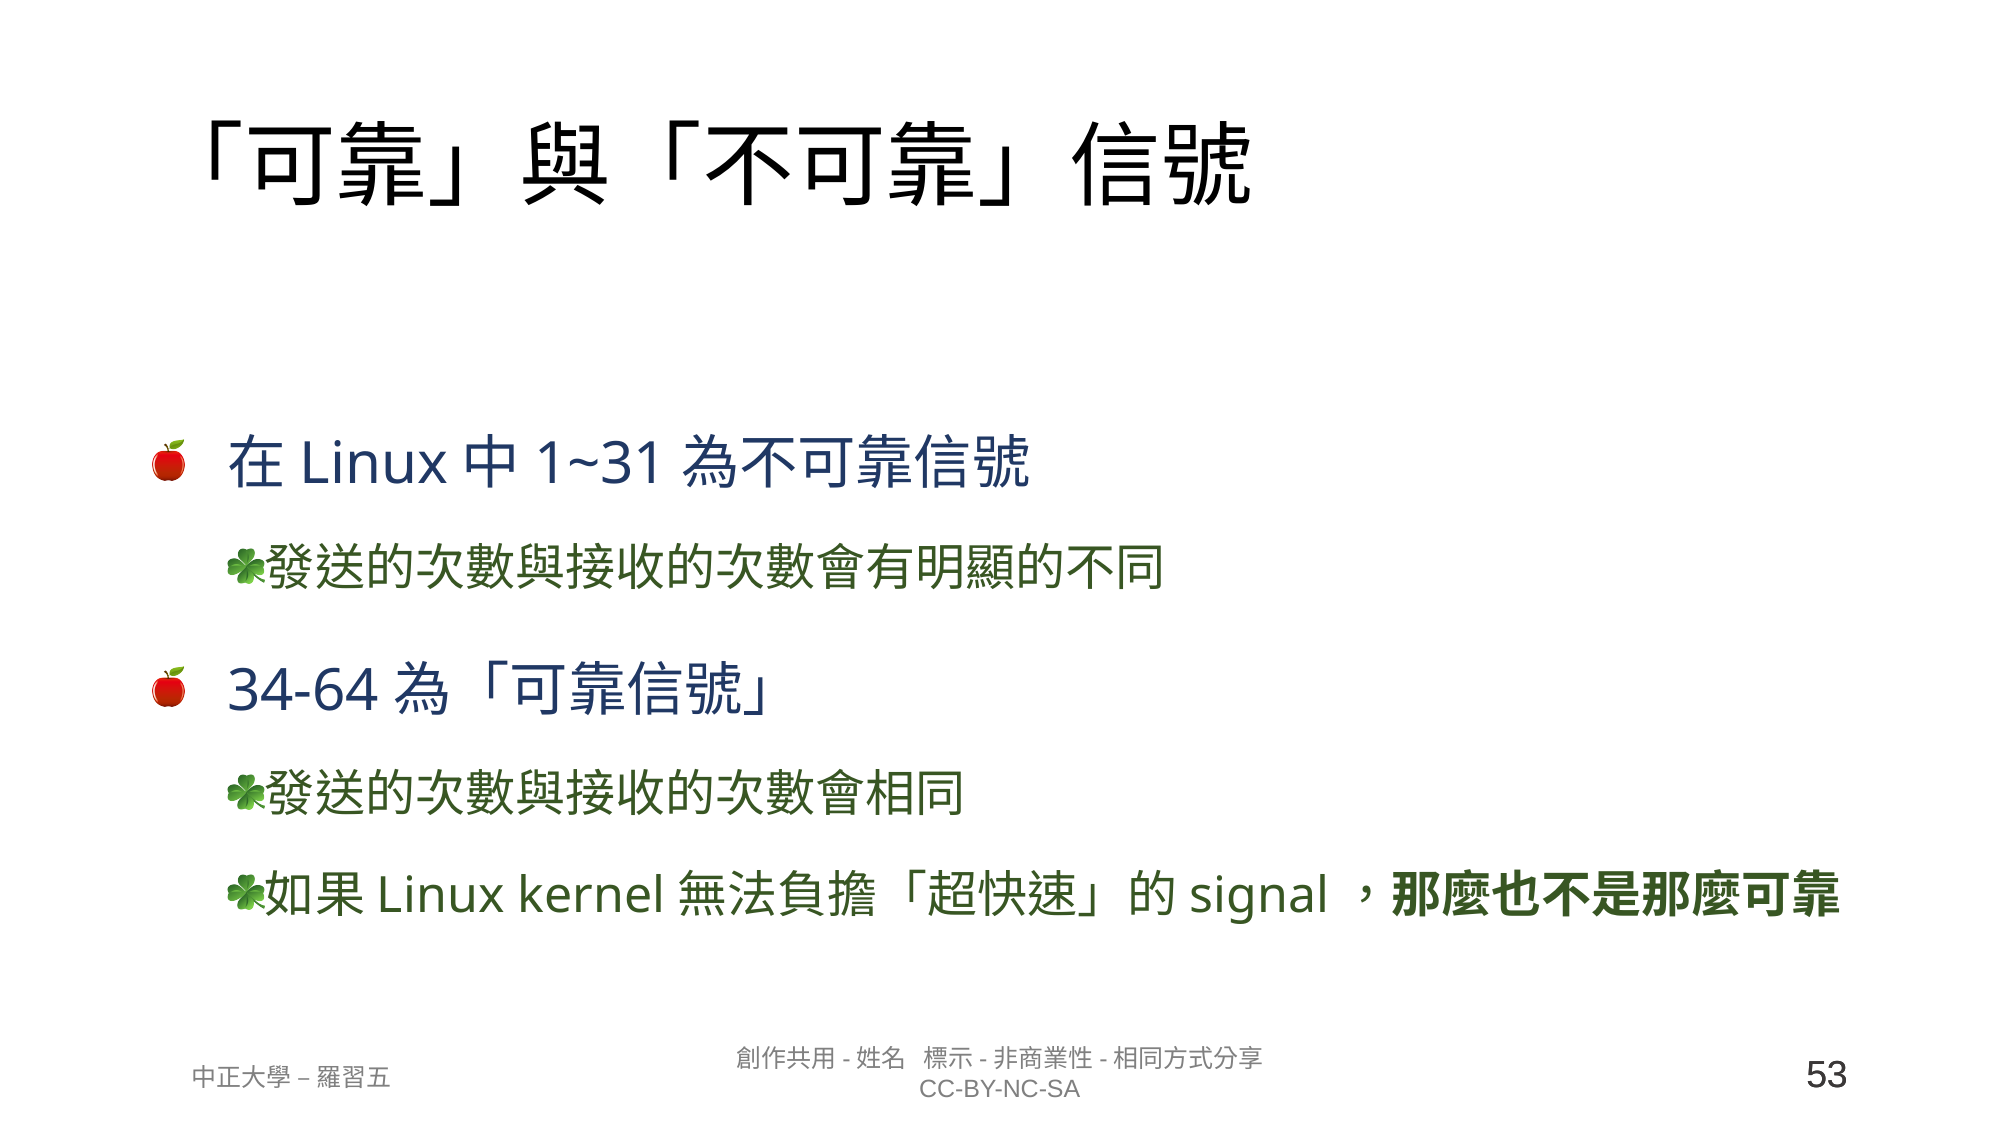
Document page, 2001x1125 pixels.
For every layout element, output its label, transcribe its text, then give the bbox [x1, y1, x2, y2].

picture [152, 666, 194, 707]
picture [227, 874, 263, 910]
picture [227, 548, 263, 584]
list 在Linux中1~31為不可靠信號 發送的次數與接收的次數會有明顯的不同 34-64為「可靠信號」 發送的次數與接收的次數會相同 如果Linux kernel無法負擔「超快速」的signal，那麼也不是那麼可靠 [137, 299, 1863, 1014]
picture [227, 774, 263, 810]
title 「可靠」與「不可靠」信號 [137, 59, 1863, 278]
picture [152, 439, 194, 481]
